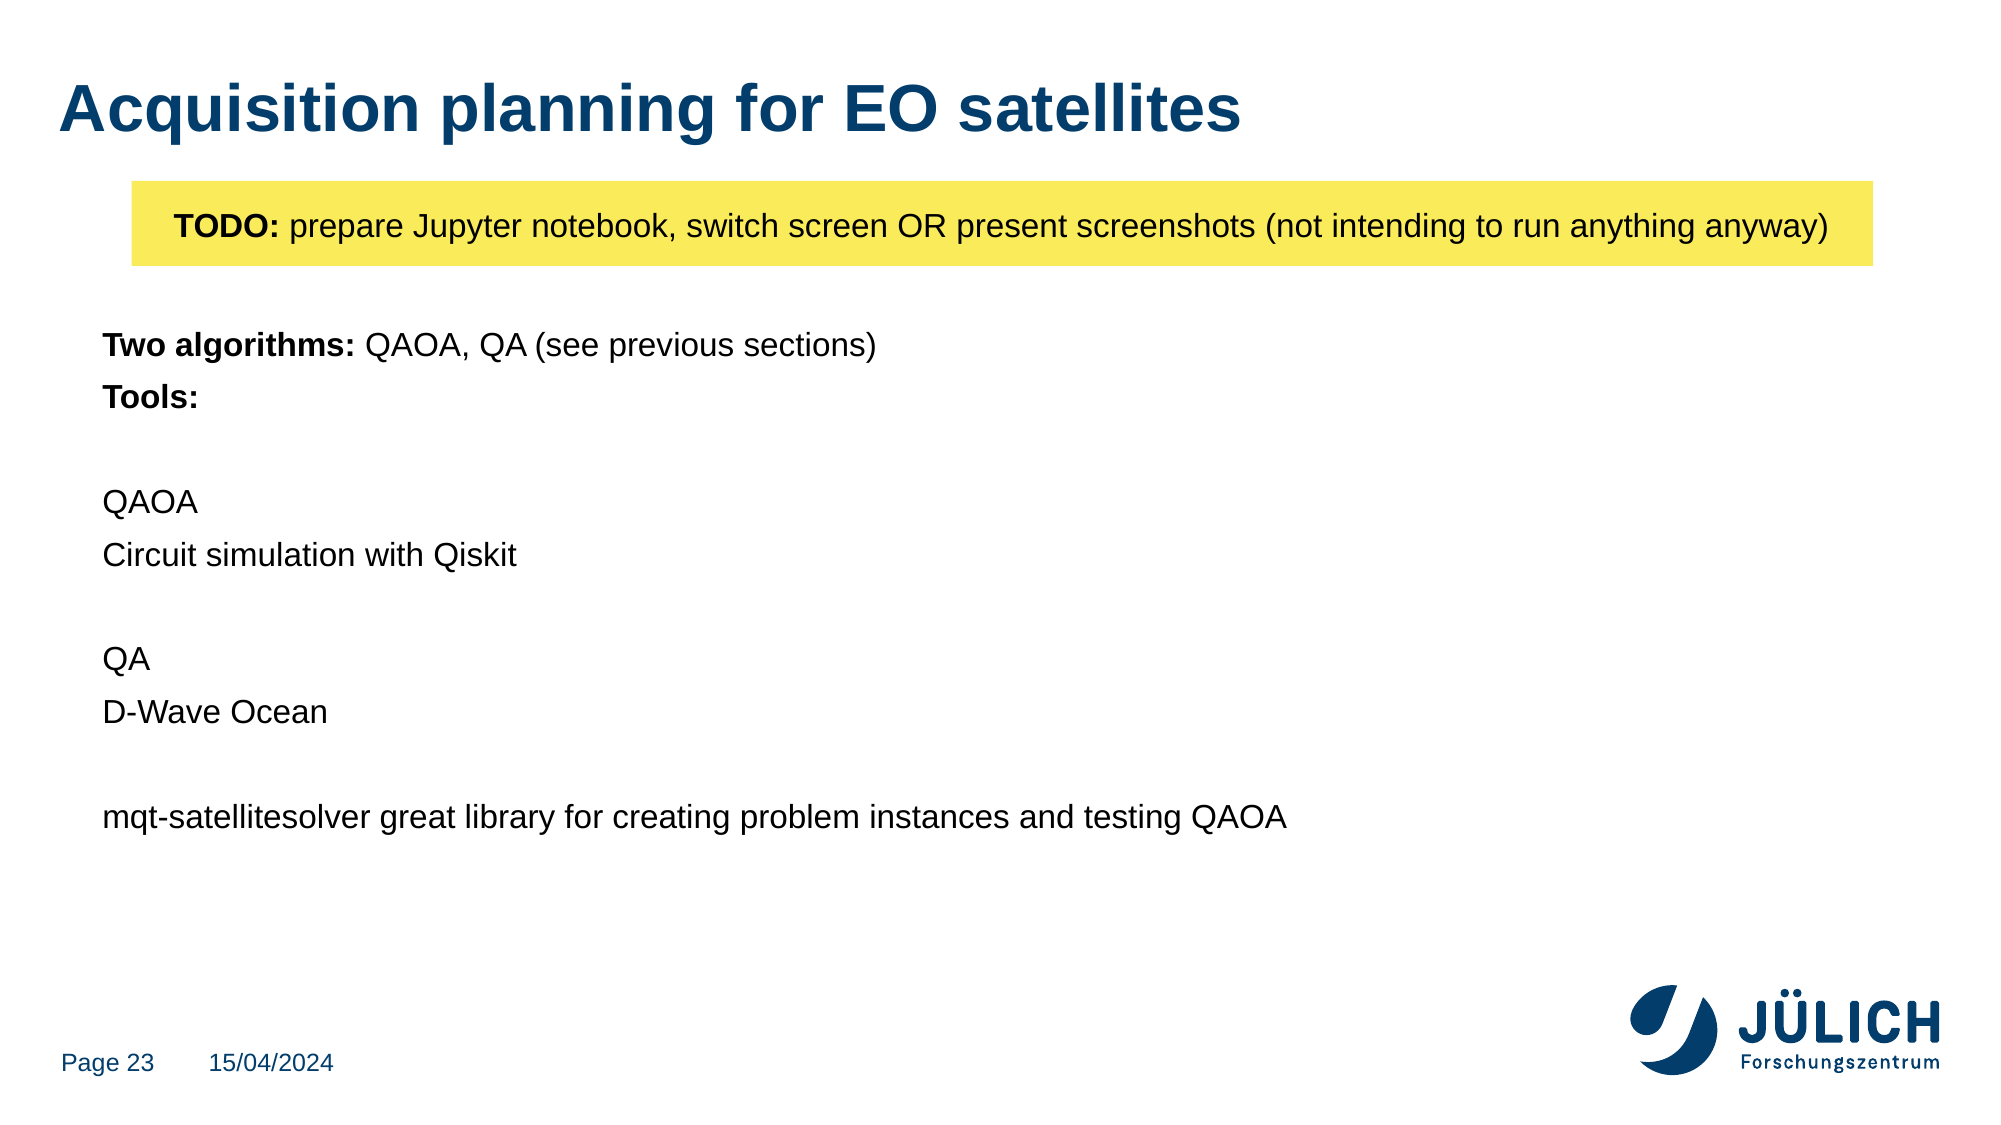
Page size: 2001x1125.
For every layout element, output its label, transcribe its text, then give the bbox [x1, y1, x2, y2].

text_box Two algorithms: QAOA, QA (see previous sections) Tools: QAOA Circuit simulation with Qiskit QA D-Wave Ocean mqt-satellitesolver great library for creating problem instances and testing QAOA [78, 298, 1874, 902]
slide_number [208, 1046, 472, 1084]
text_box TODO: prepare Jupyter notebook, switch screen OR present screenshots (not intending to run anything anyway) [131, 180, 1874, 267]
title Acquisition planning for EO satellites [59, 53, 1938, 238]
slide_number Page 23 [60, 1046, 179, 1084]
